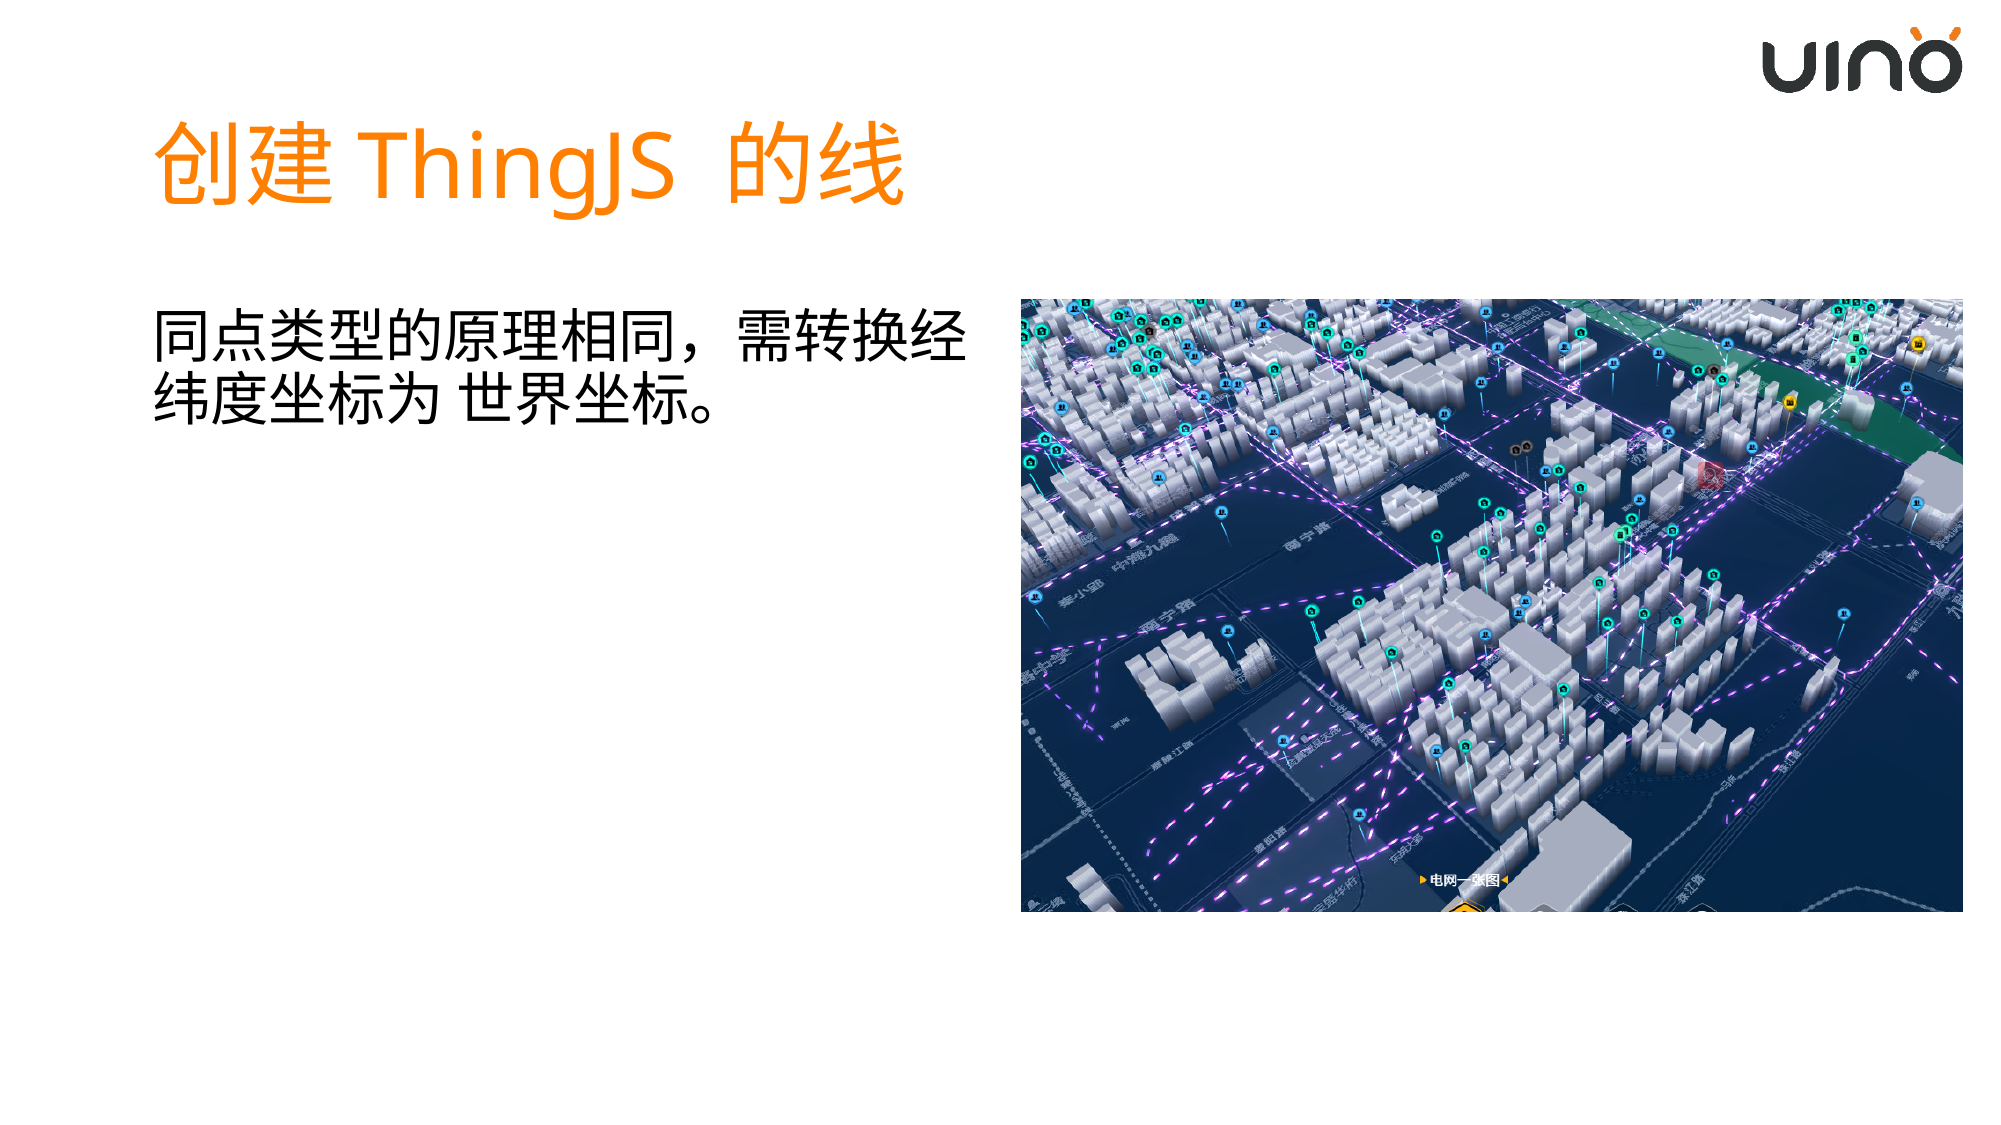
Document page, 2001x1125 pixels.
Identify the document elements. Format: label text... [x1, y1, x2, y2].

picture [1748, 0, 1976, 133]
picture [1021, 299, 1963, 912]
title 创建ThingJS 的线 [137, 59, 1863, 278]
list 同点类型的原理相同，需转换经纬度坐标为 世界坐标。 [137, 299, 988, 1014]
